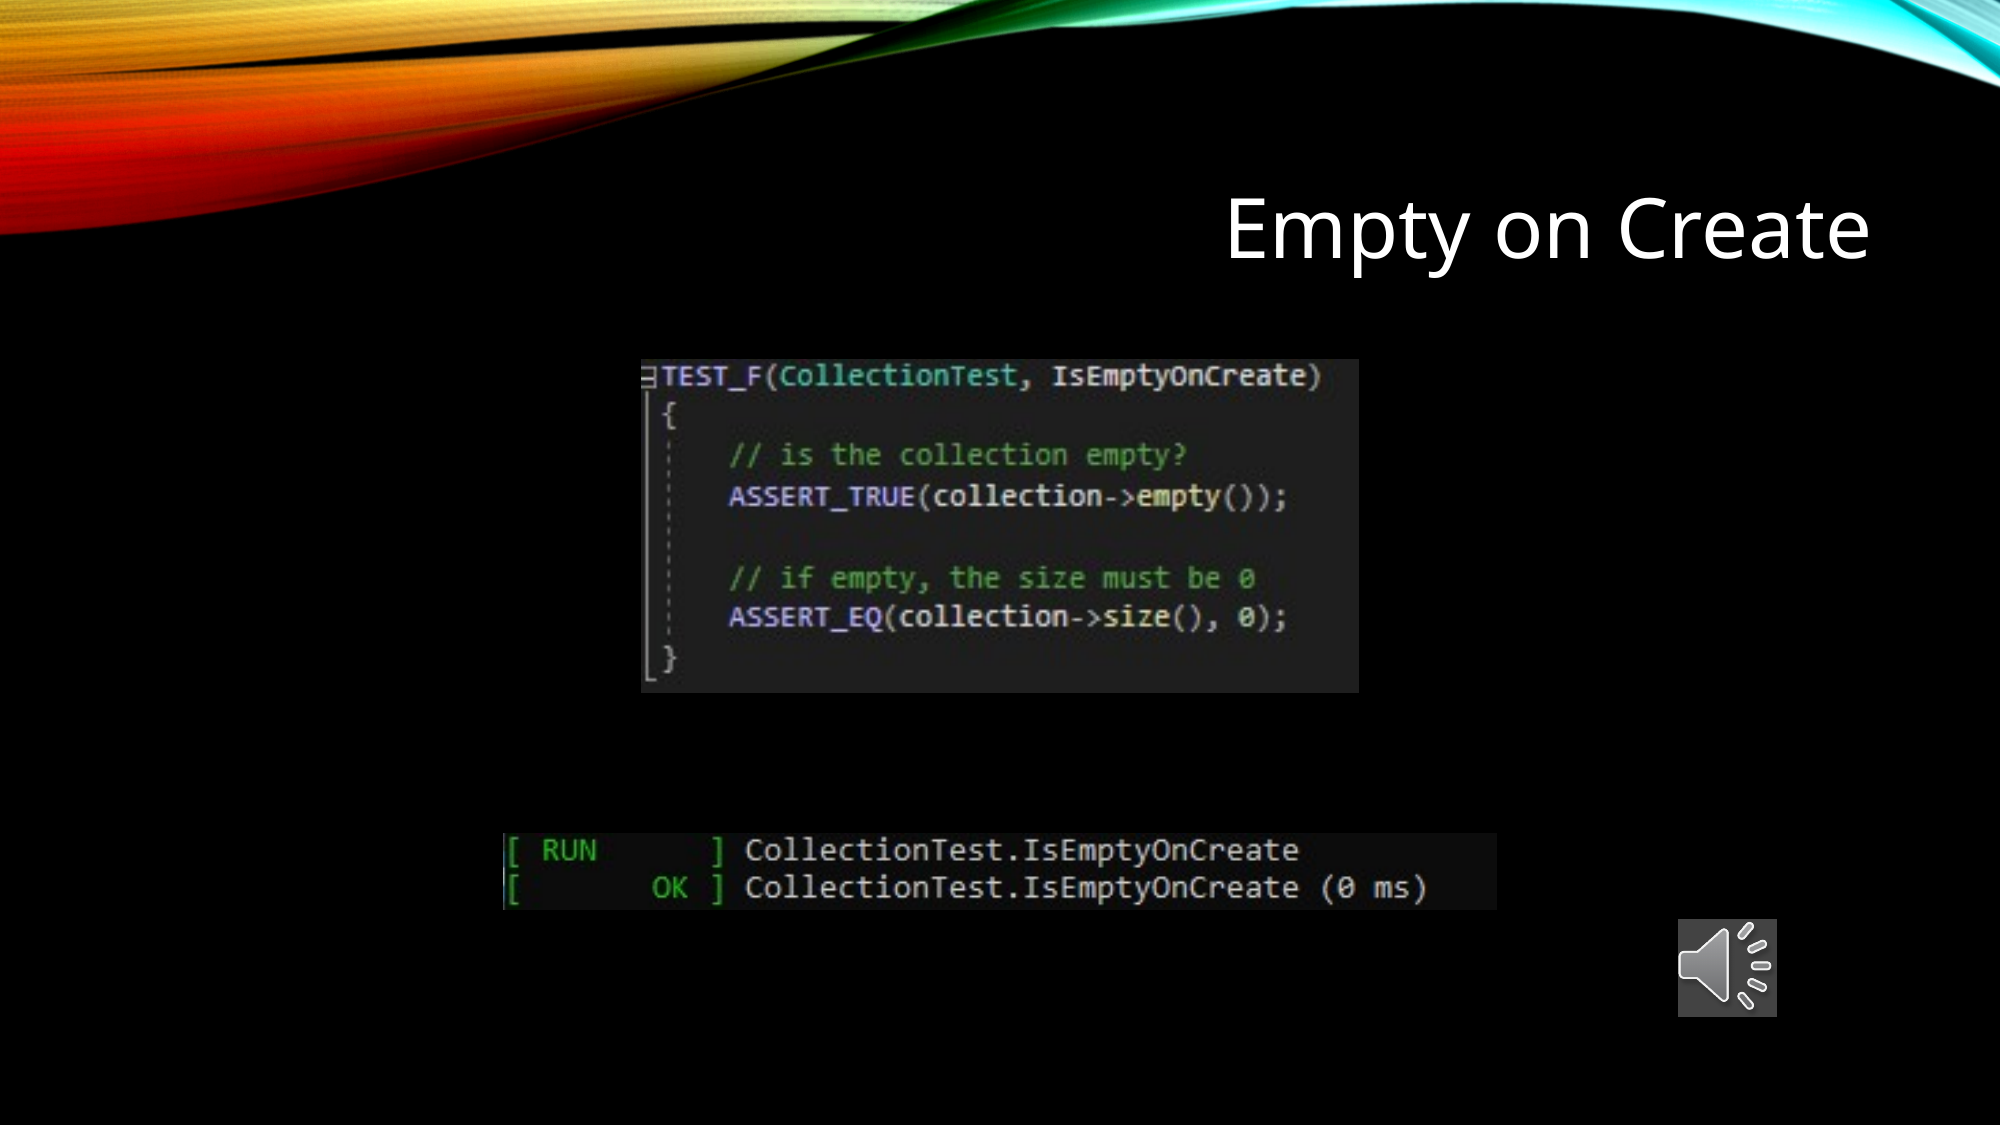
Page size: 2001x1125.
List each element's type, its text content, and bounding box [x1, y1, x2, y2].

picture [503, 832, 1497, 910]
title Empty on Create [474, 125, 1888, 338]
picture [0, 0, 2000, 237]
picture [640, 359, 1360, 694]
picture [1677, 918, 1778, 1019]
